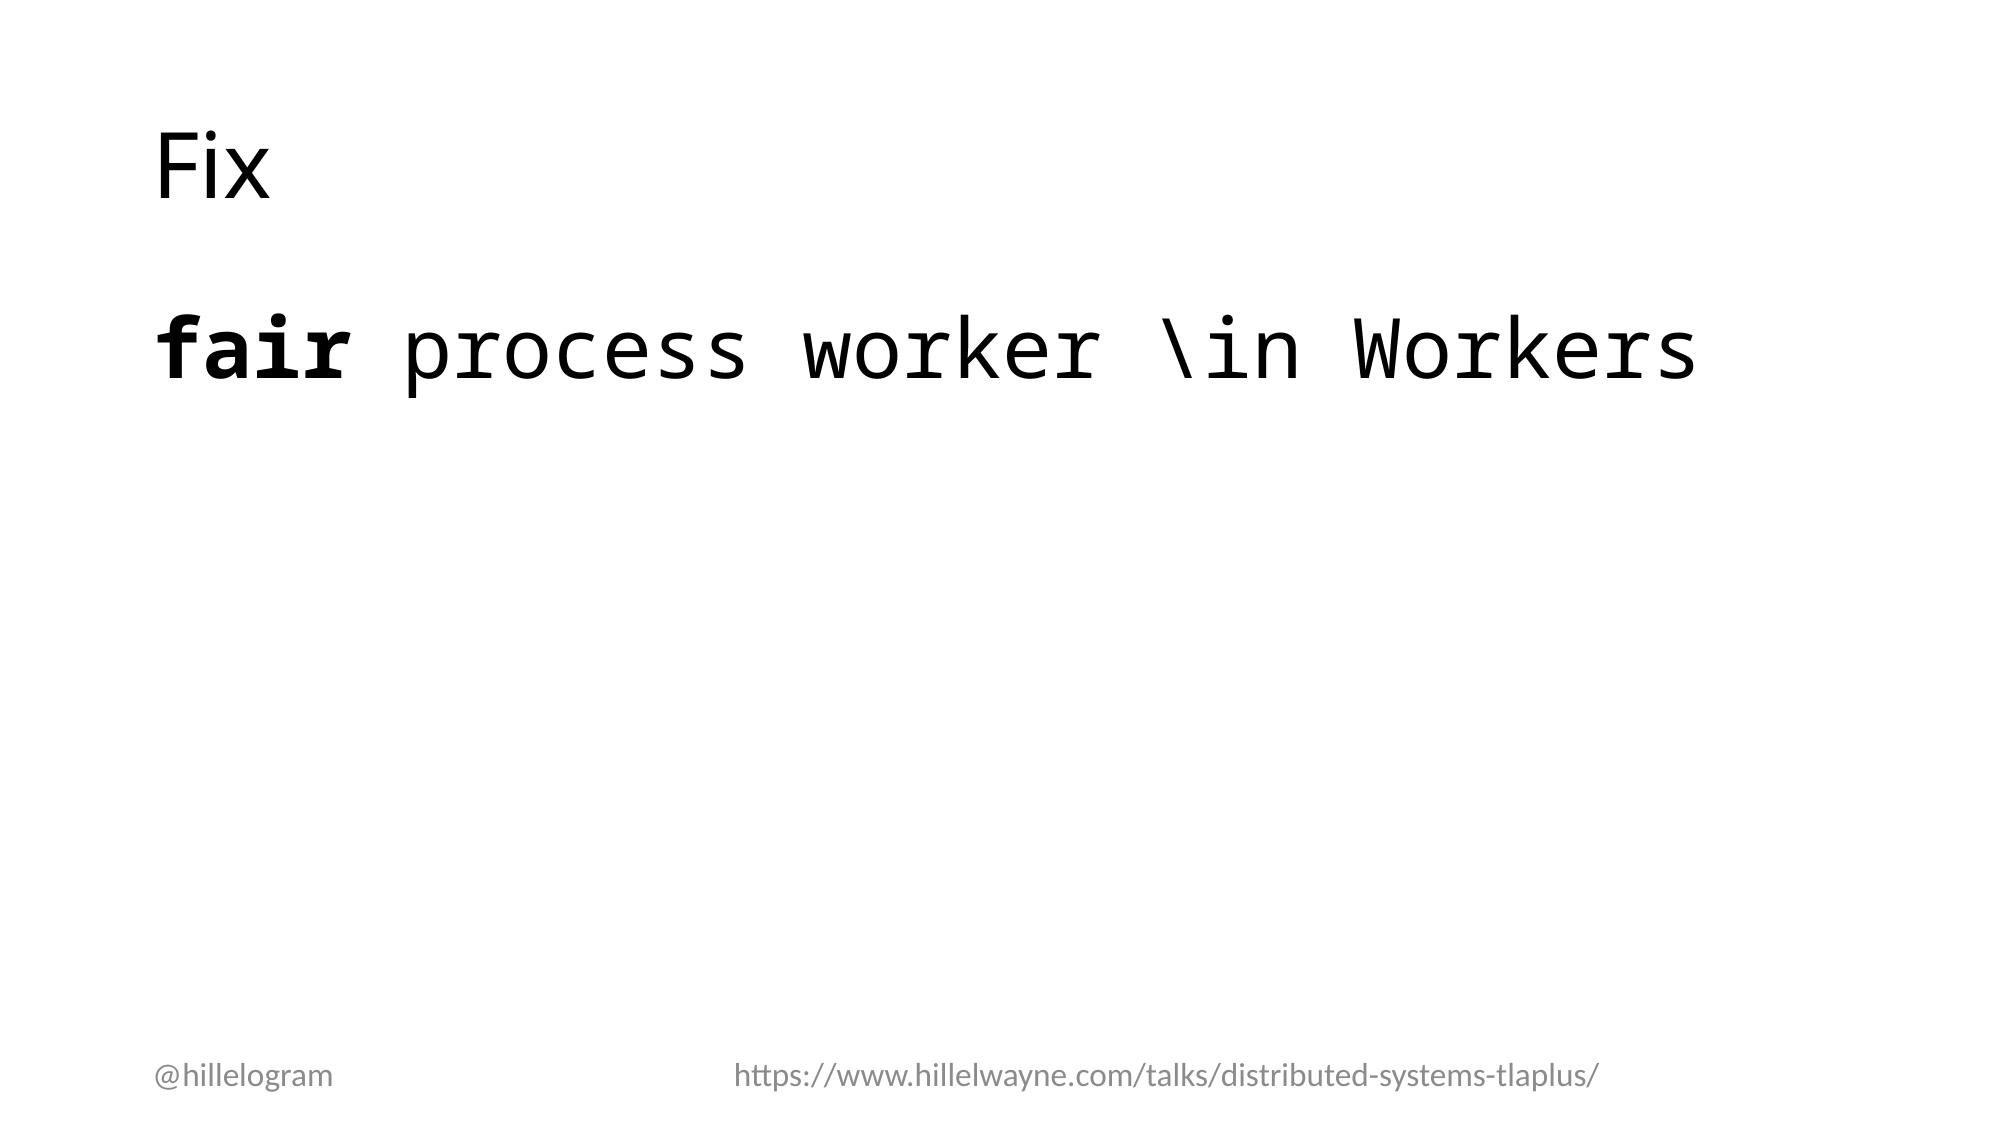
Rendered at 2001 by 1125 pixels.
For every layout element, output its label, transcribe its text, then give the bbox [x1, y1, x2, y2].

slide_number @hillelogram [137, 1042, 588, 1103]
title Fix [137, 59, 1863, 278]
list fair process worker \in Workers [137, 299, 1863, 1014]
footer https://www.hillelwayne.com/talks/distributed-systems-tlaplus/ [662, 1042, 1672, 1103]
